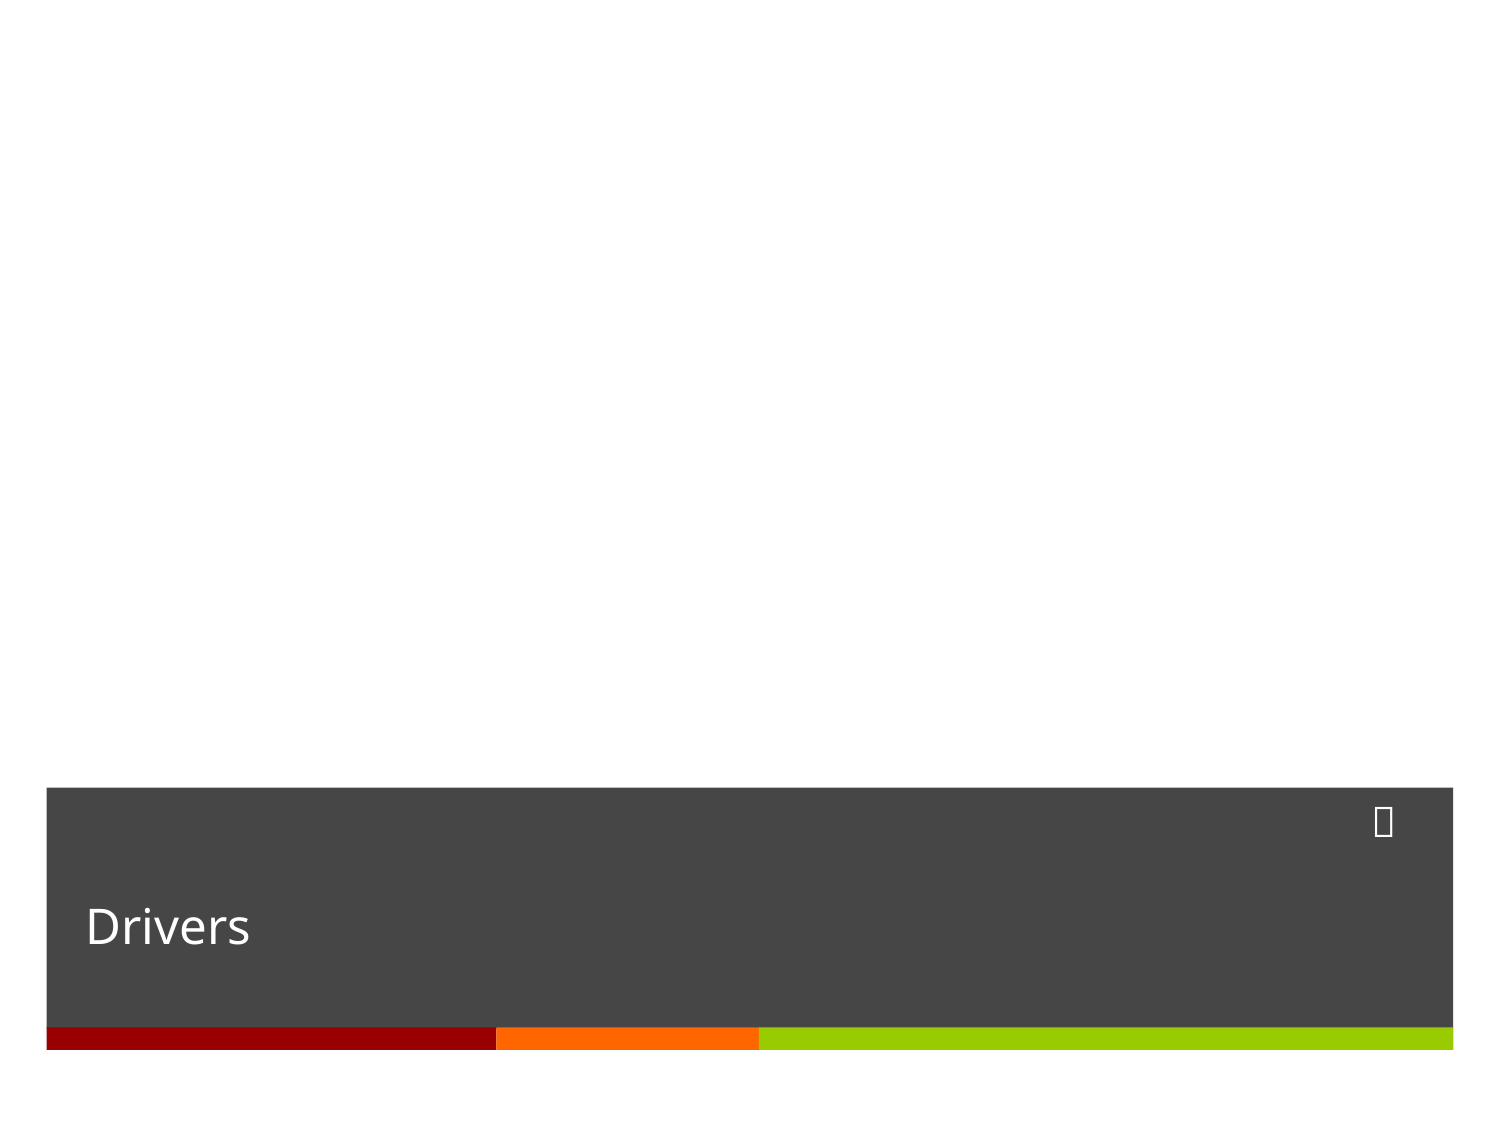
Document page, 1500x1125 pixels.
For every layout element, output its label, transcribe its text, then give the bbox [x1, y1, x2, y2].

title Drivers [70, 789, 1346, 963]
